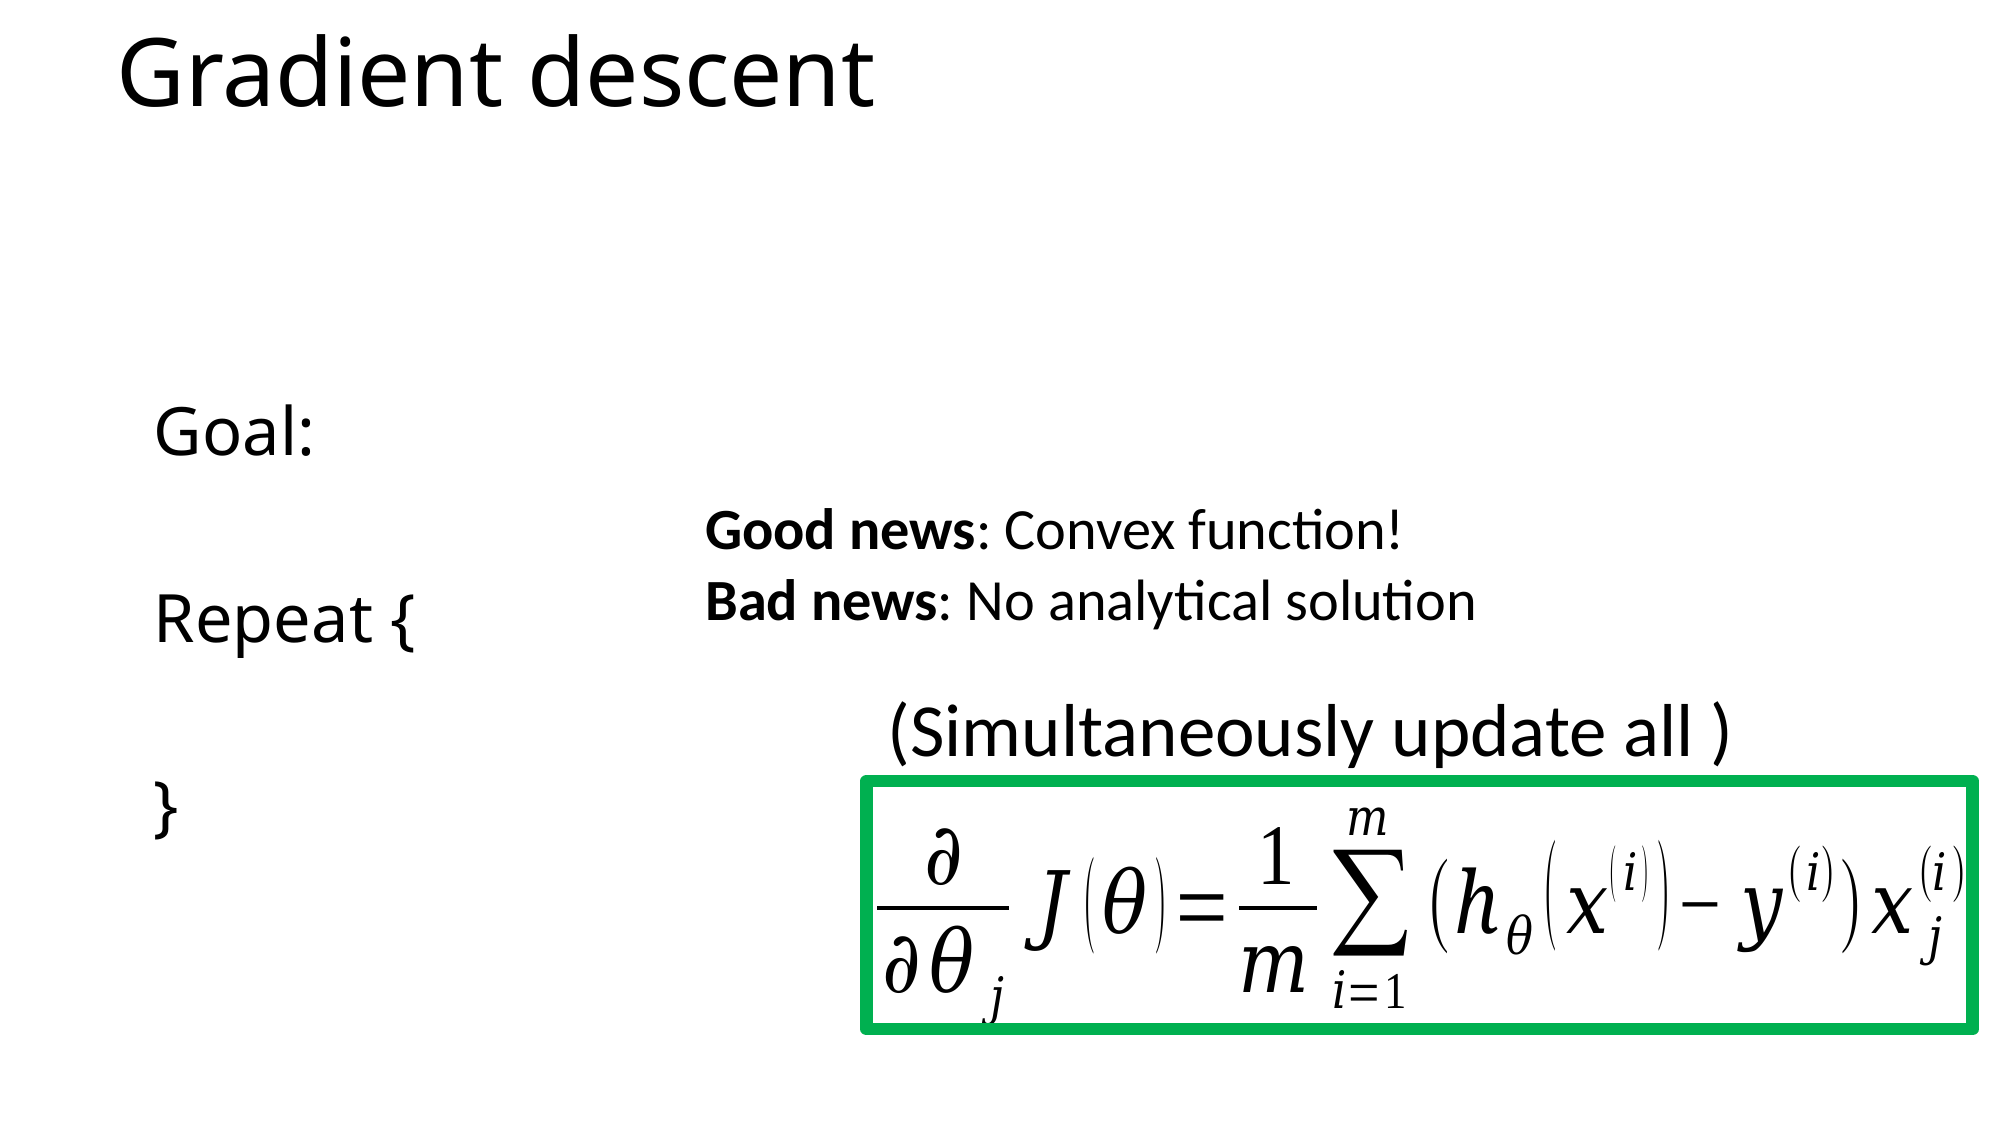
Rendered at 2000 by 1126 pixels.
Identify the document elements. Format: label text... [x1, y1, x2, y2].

title Gradient descent [99, 3, 1900, 134]
text_box Good news: Convex function! Bad news: No analytical solution [690, 484, 1492, 639]
